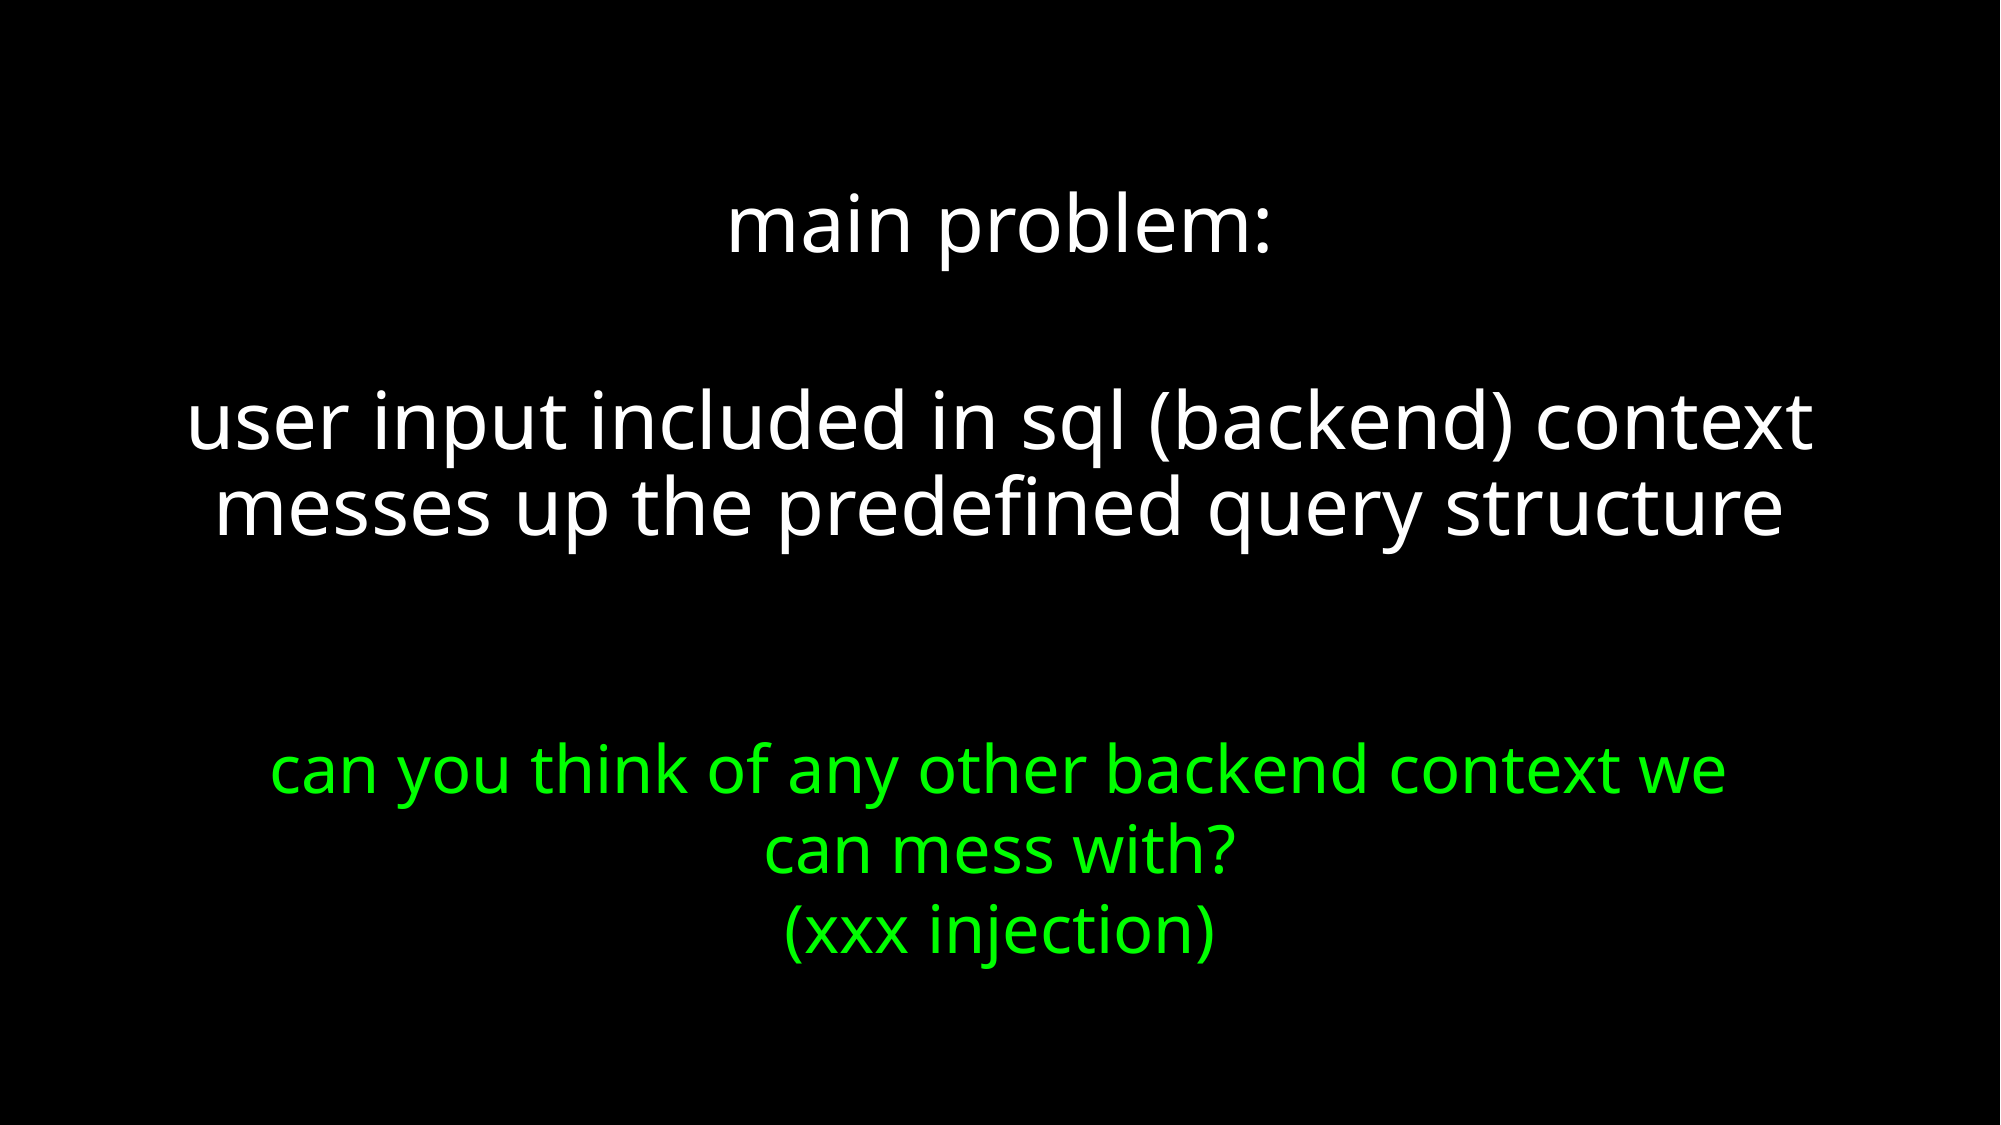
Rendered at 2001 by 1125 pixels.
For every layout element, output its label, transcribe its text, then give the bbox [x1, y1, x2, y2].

text_box can you think of any other backend context we can mess with? (xxx injection) [254, 720, 1746, 975]
text_box main problem: user input included in sql (backend) context messes up the predefined query structure [163, 176, 1837, 576]
